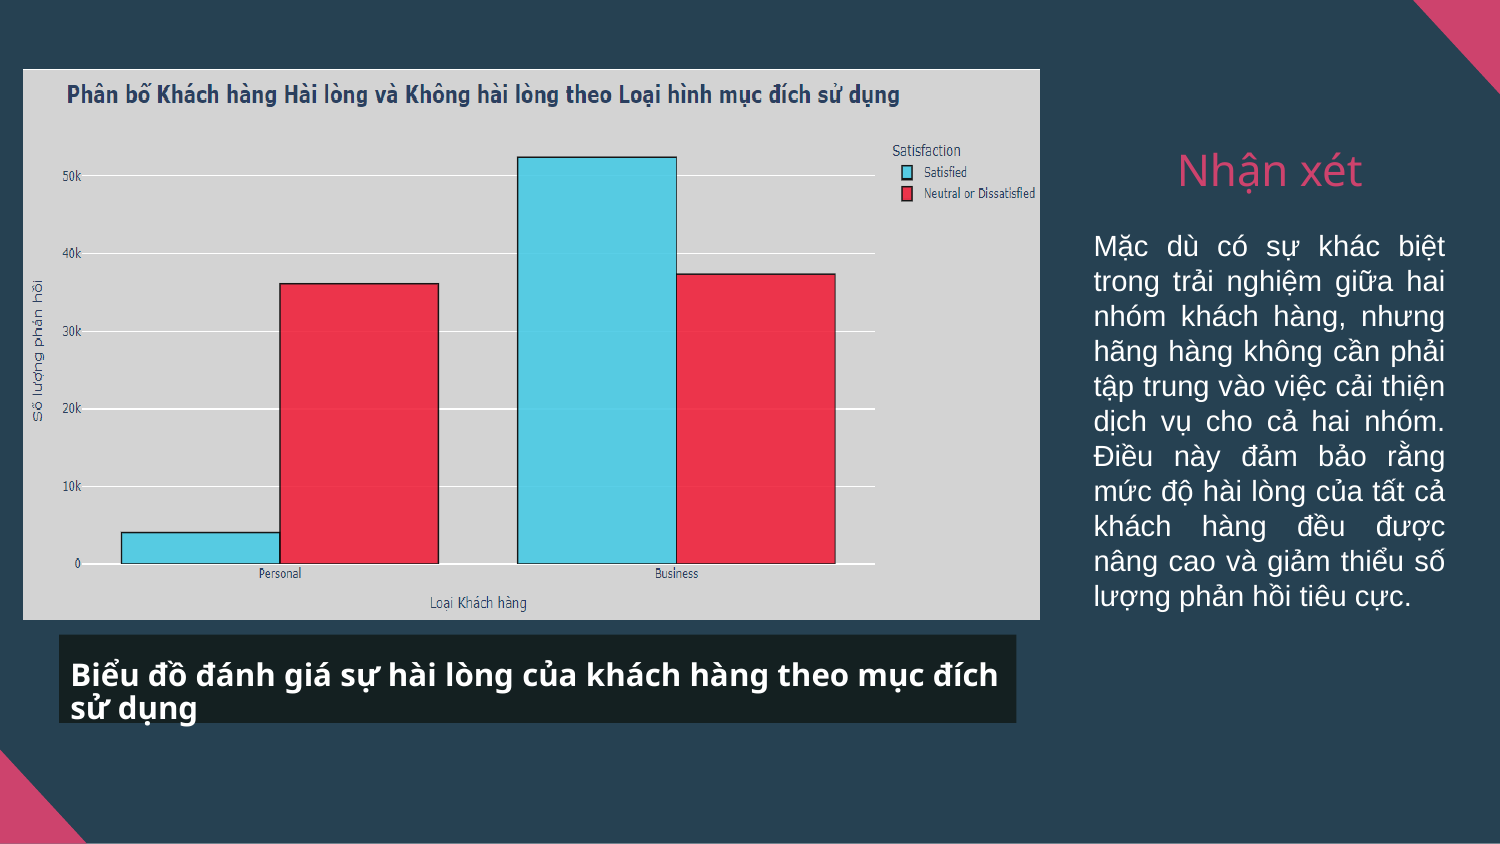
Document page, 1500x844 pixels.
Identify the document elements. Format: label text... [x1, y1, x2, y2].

text_box [1411, 0, 1500, 97]
text_box Biểu đồ đánh giá sự hài lòng của khách hàng theo mục đích sử dụng [59, 653, 1017, 704]
text_box [0, 747, 89, 844]
text_box Nhận xét [1124, 143, 1415, 186]
picture [23, 69, 1040, 621]
text_box Mặc dù có sự khác biệt trong trải nghiệm giữa hai nhóm khách hàng, nhưng hãng hàng không cần phải tập trung vào việc cải thiện dịch vụ cho cả hai nhóm. Điều này đảm bảo rằng mức độ hài lòng của tất cả khách hàng đều được nâng cao và giảm thiểu số lượng phản hồi tiêu cực. [1078, 219, 1461, 620]
text_box [57, 633, 1018, 725]
